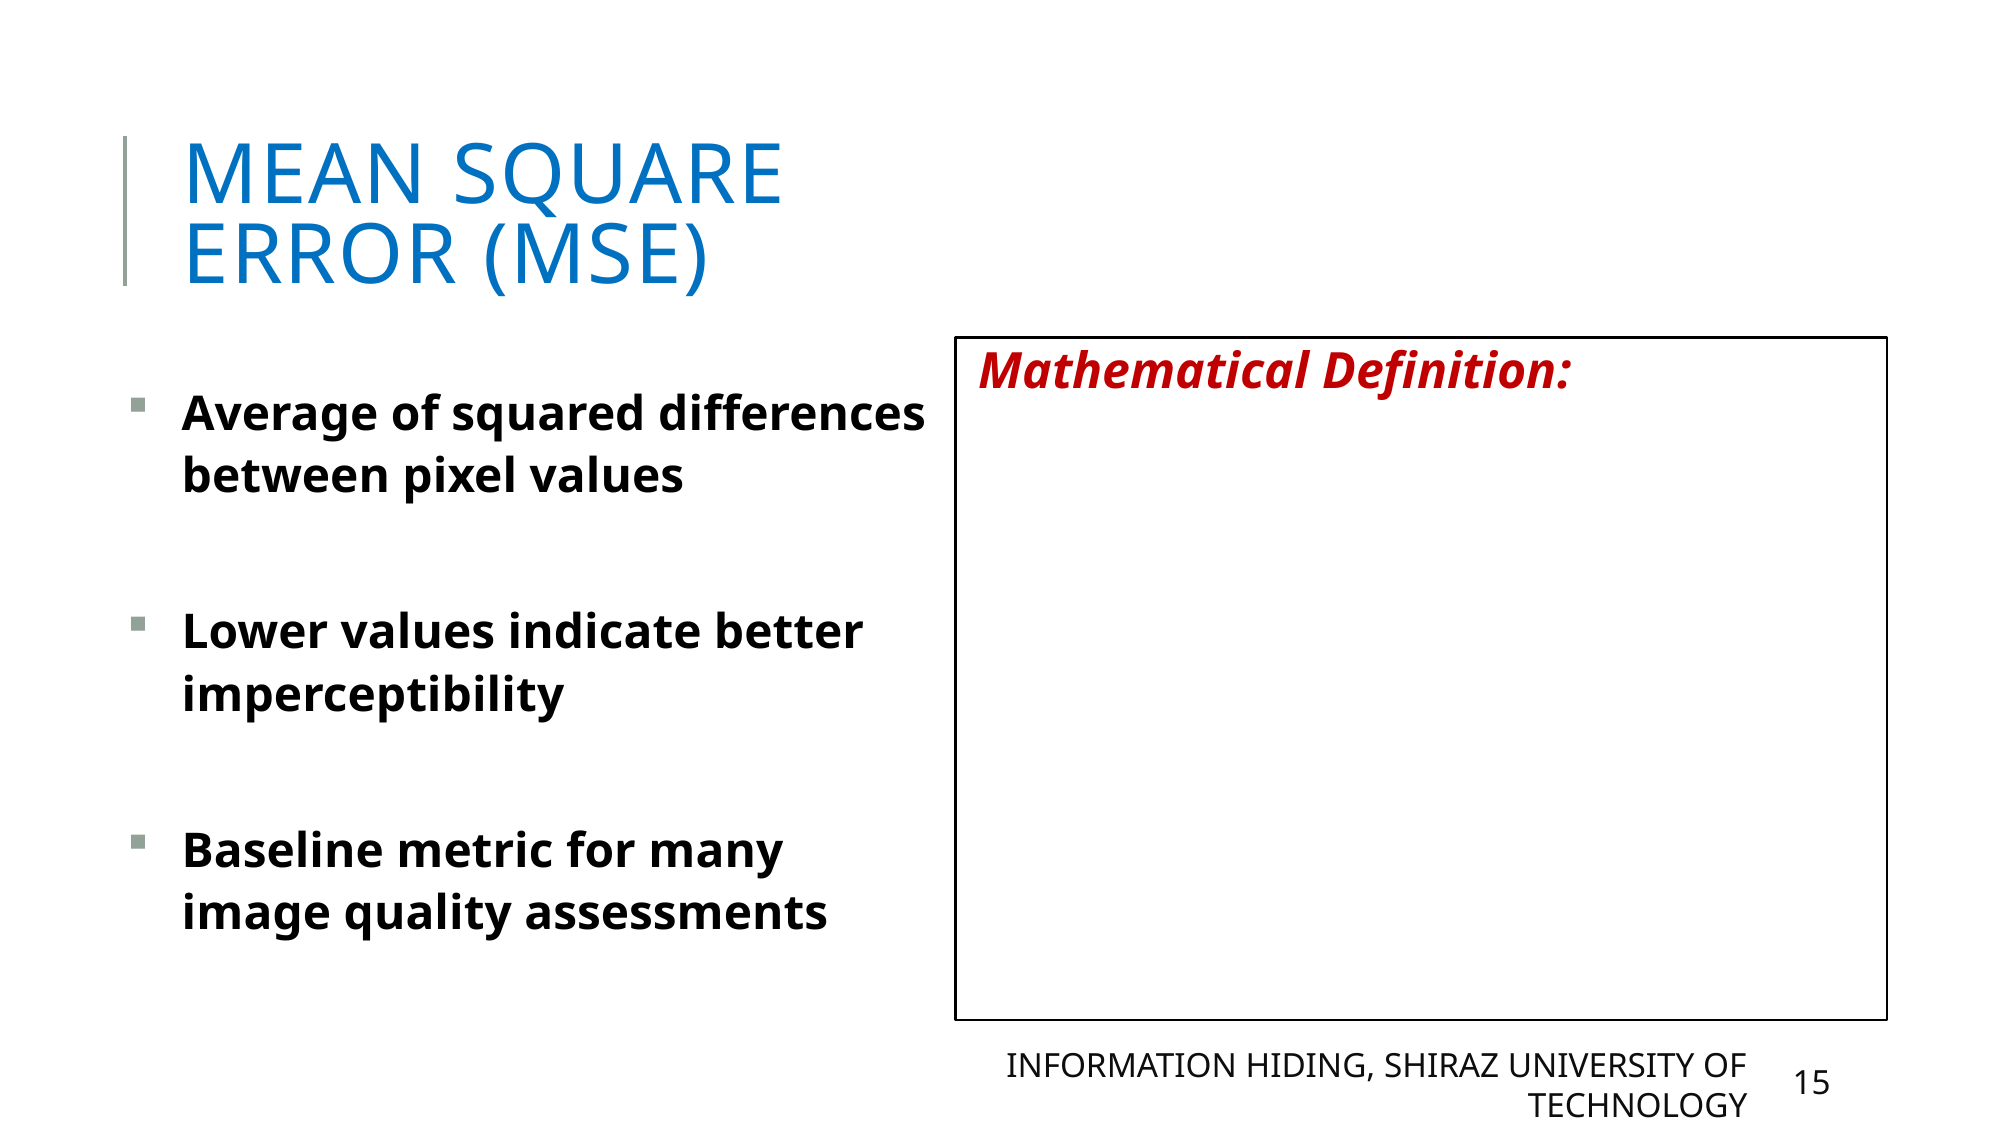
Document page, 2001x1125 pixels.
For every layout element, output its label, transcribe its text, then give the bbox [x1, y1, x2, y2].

list Average of squared differences between pixel values Lower values indicate better imperceptibility Baseline metric for many image quality assessments [112, 370, 956, 988]
footer Information Hiding, Shiraz university of technology [794, 1061, 1763, 1107]
slide_number 15 [1777, 1061, 1938, 1107]
title Mean Square Error (MSE) [168, 77, 888, 363]
